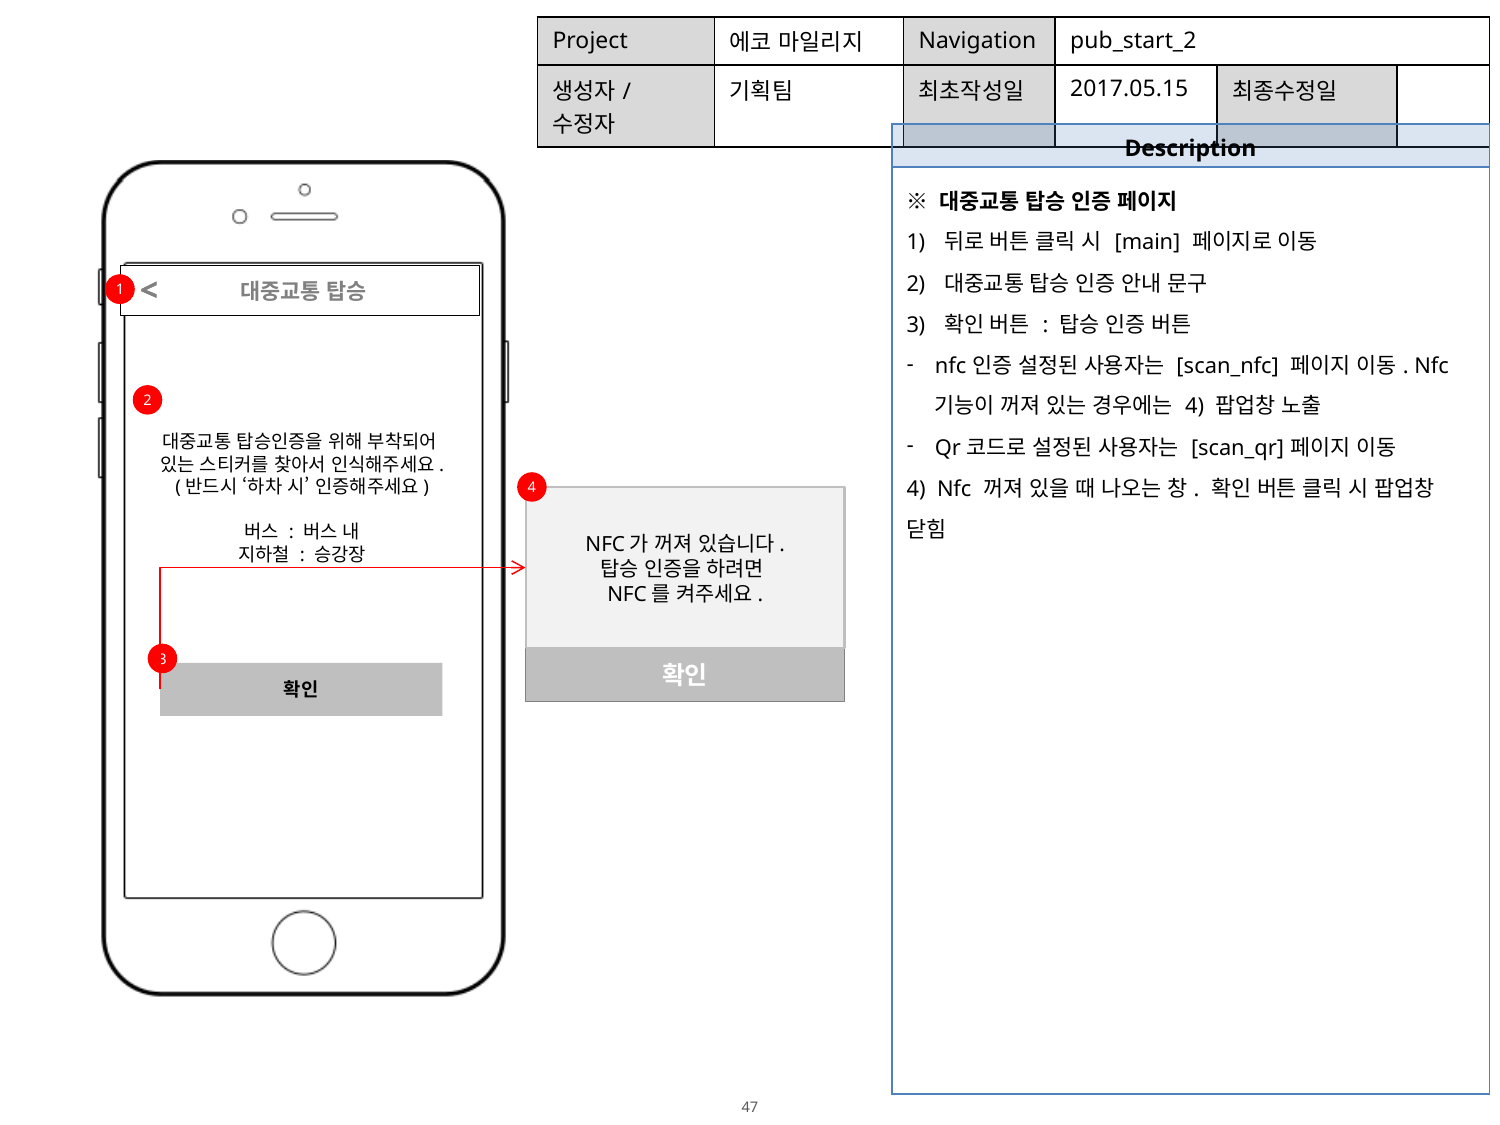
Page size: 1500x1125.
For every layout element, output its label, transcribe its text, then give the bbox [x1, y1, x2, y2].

table_header Navigation [904, 18, 1054, 64]
table_cell 기획팀 [715, 66, 903, 146]
text_box 확인 [523, 650, 847, 703]
table_header 에코 마일리지 [715, 18, 903, 64]
table_cell ※ 대중교통 탑승 인증 페이지 뒤로 버튼 클릭 시 [main] 페이지로 이동 대중교통 탑승 인증 안내 문구 확인 버튼 : 탑승 인증 버튼 nfc인증 설정된 사용자는 [scan_nfc] 페이지 이동. Nfc기능이 꺼져 있는 경우에는 4) 팝업창 노출 Qr코드로 설정된 사용자는 [scan_qr]페이지 이동 4) Nfc 꺼져 있을 때 나오는 창. 확인 버튼 클릭 시 팝업창 닫힘 [893, 168, 1489, 1093]
table_cell 최초작성일 [904, 66, 1054, 123]
text_box 대중교통 탑승인증을 위해 부착되어 있는 스티커를 찾아서 인식해주세요. (반드시 ‘하차 시’ 인증해주세요) 버스 : 버스 내 지하철 : 승강장 [126, 422, 479, 573]
table_cell [1398, 66, 1489, 123]
table_cell 2017.05.15 [1056, 66, 1216, 123]
text_box 대중교통 탑승 [119, 264, 482, 318]
text_box 2 [130, 383, 165, 417]
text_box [159, 567, 526, 690]
text_box 4 [515, 470, 549, 504]
table_cell 생성자/수정자 [538, 66, 714, 146]
table_header Project [538, 18, 714, 64]
text_box 확인 [158, 696, 444, 718]
table_cell 최종수정일 [1218, 66, 1396, 123]
table_header pub_start_2 [1056, 18, 1489, 64]
text_box 3 [145, 643, 154, 674]
picture [76, 160, 523, 1000]
text_box 1 [103, 272, 137, 306]
table_header Description [893, 125, 1489, 166]
text_box < [117, 262, 180, 316]
text_box NFC가 꺼져 있습니다. 탑승 인증을 하려면 NFC를 켜주세요. [523, 485, 847, 650]
